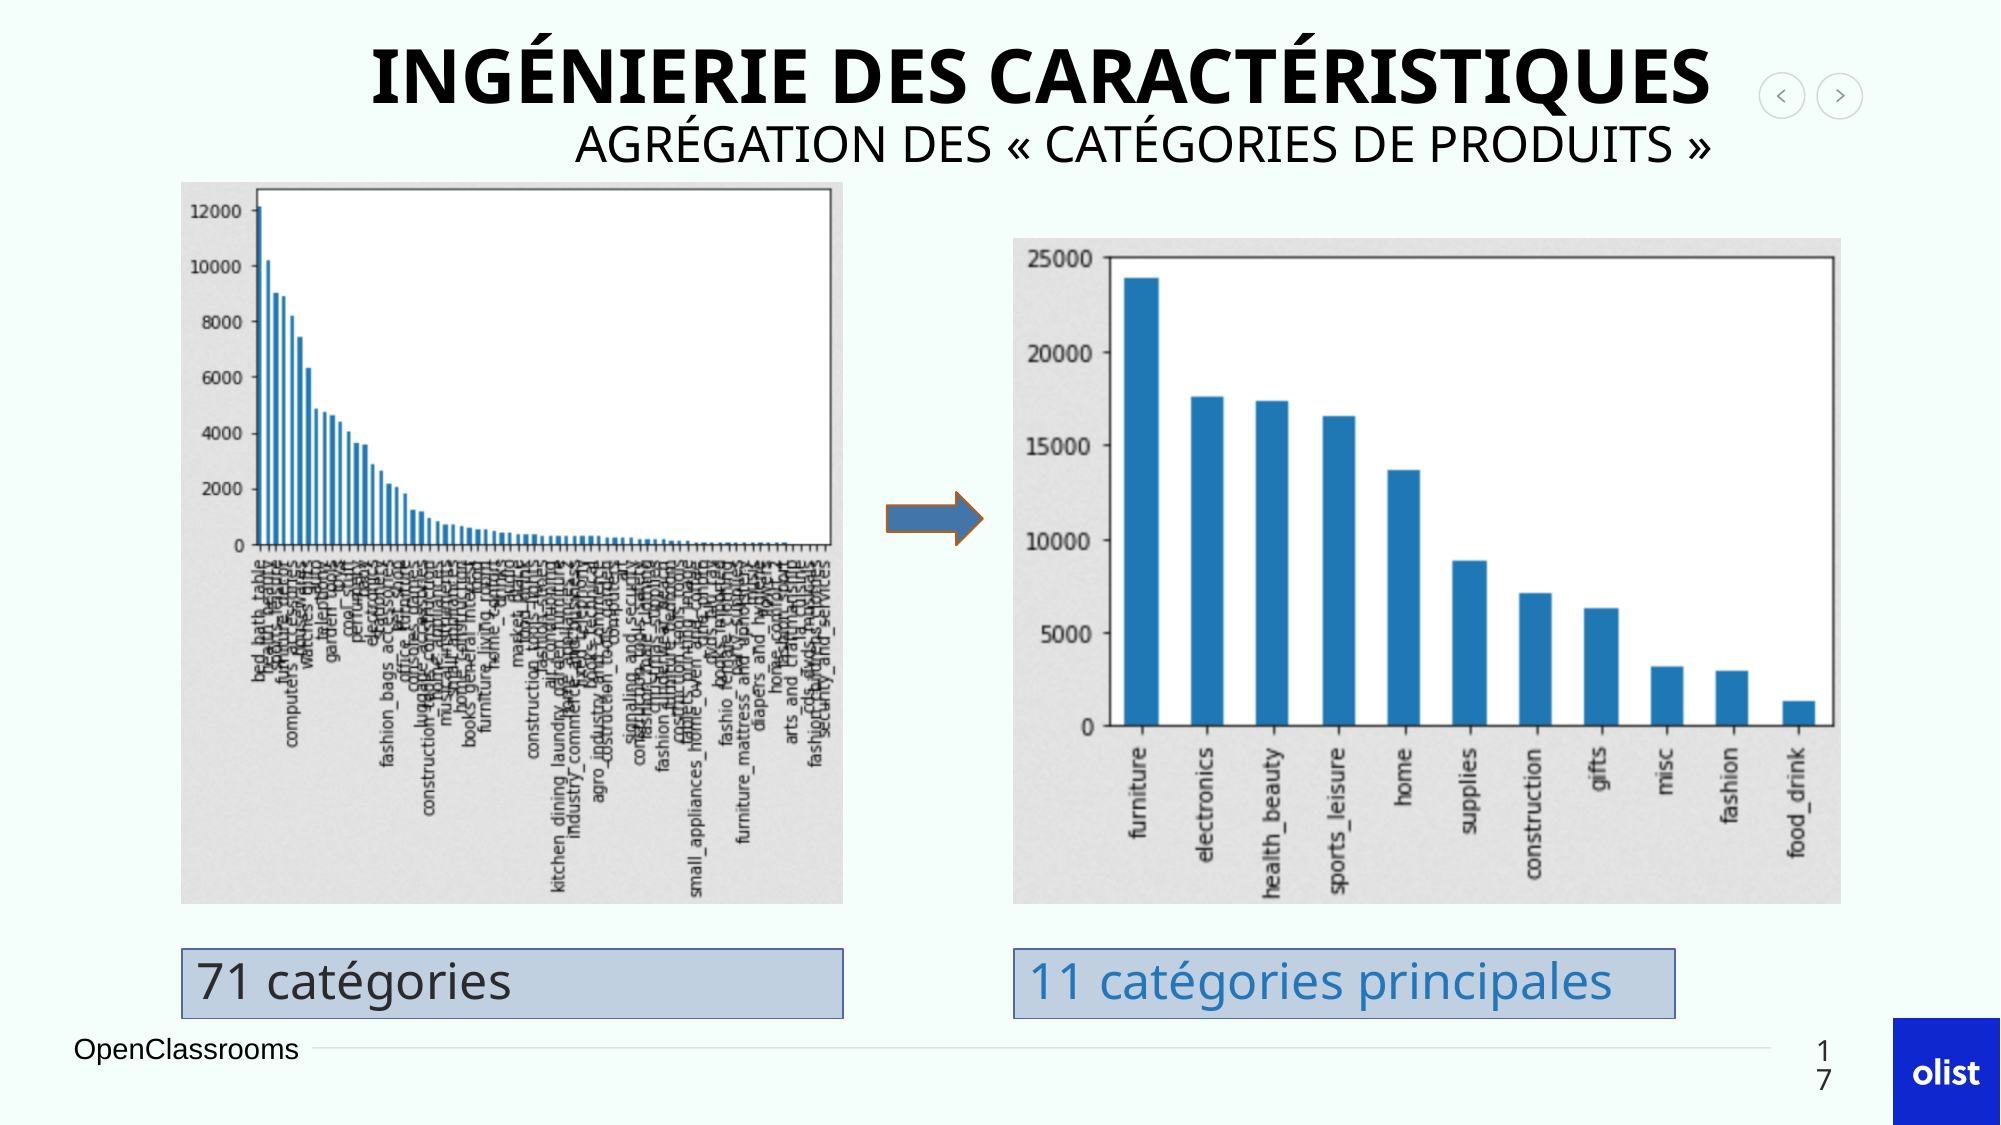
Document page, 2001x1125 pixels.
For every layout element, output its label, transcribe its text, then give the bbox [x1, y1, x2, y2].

text_box [886, 492, 983, 546]
picture [1893, 1018, 2000, 1125]
picture [1013, 238, 1842, 904]
text_box 11 catégories principales [1013, 948, 1675, 1019]
list 71 catégories [181, 948, 843, 1019]
picture [181, 182, 844, 904]
text_box Ingénierie des Caractéristiques Agrégation des « Catégories de produits » [0, 0, 1729, 213]
